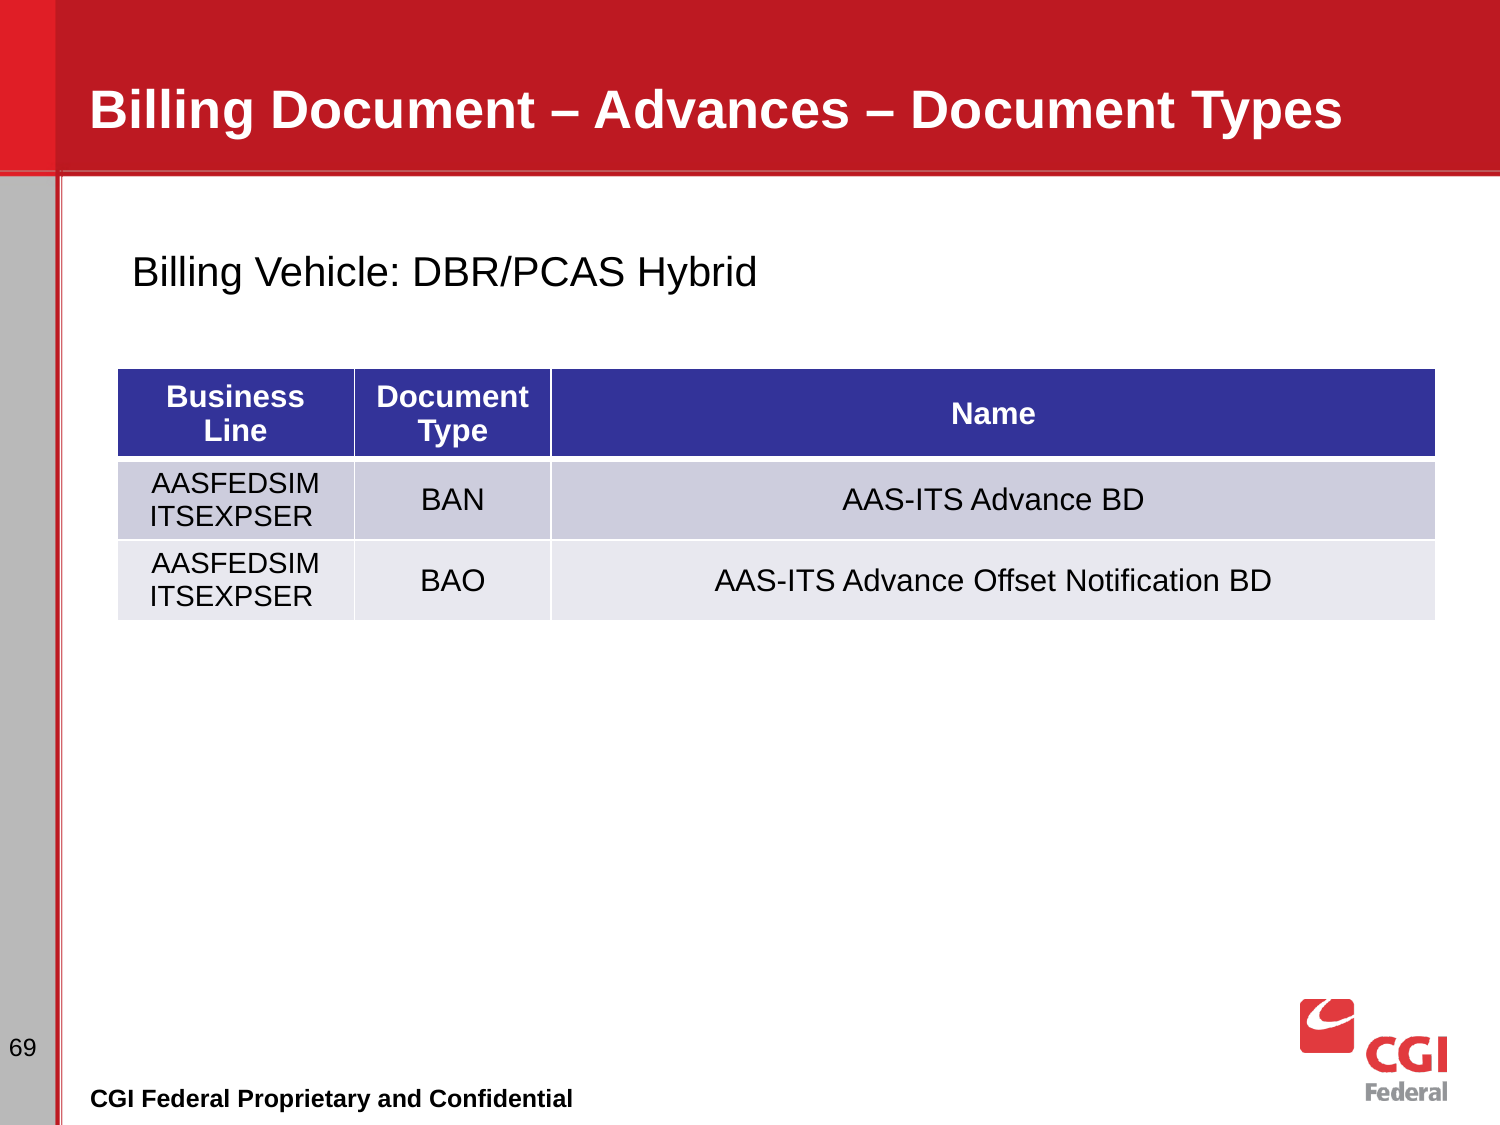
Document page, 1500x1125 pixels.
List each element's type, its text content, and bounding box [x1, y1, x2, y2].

table_header Business Line [118, 369, 354, 456]
table_cell AASFEDSIM ITSEXPSER [118, 462, 354, 539]
slide_number 69 [0, 1024, 73, 1125]
picture [1300, 1007, 1447, 1101]
table_cell BAO [355, 541, 550, 620]
table_cell BAN [355, 462, 550, 539]
table_header Document Type [355, 369, 550, 456]
table_cell AAS-ITS Advance BD [552, 462, 1435, 539]
table_header Name [552, 369, 1435, 456]
picture [0, 0, 1500, 1024]
table_cell AASFEDSIM ITSEXPSER [118, 541, 354, 620]
title Billing Document – Advances – Document Types [74, 54, 1448, 148]
footer CGI Federal Proprietary and Confidential [74, 1074, 1226, 1125]
table_cell AAS-ITS Advance Offset Notification BD [552, 541, 1435, 620]
list Billing Vehicle: DBR/PCAS Hybrid [116, 237, 1468, 1007]
